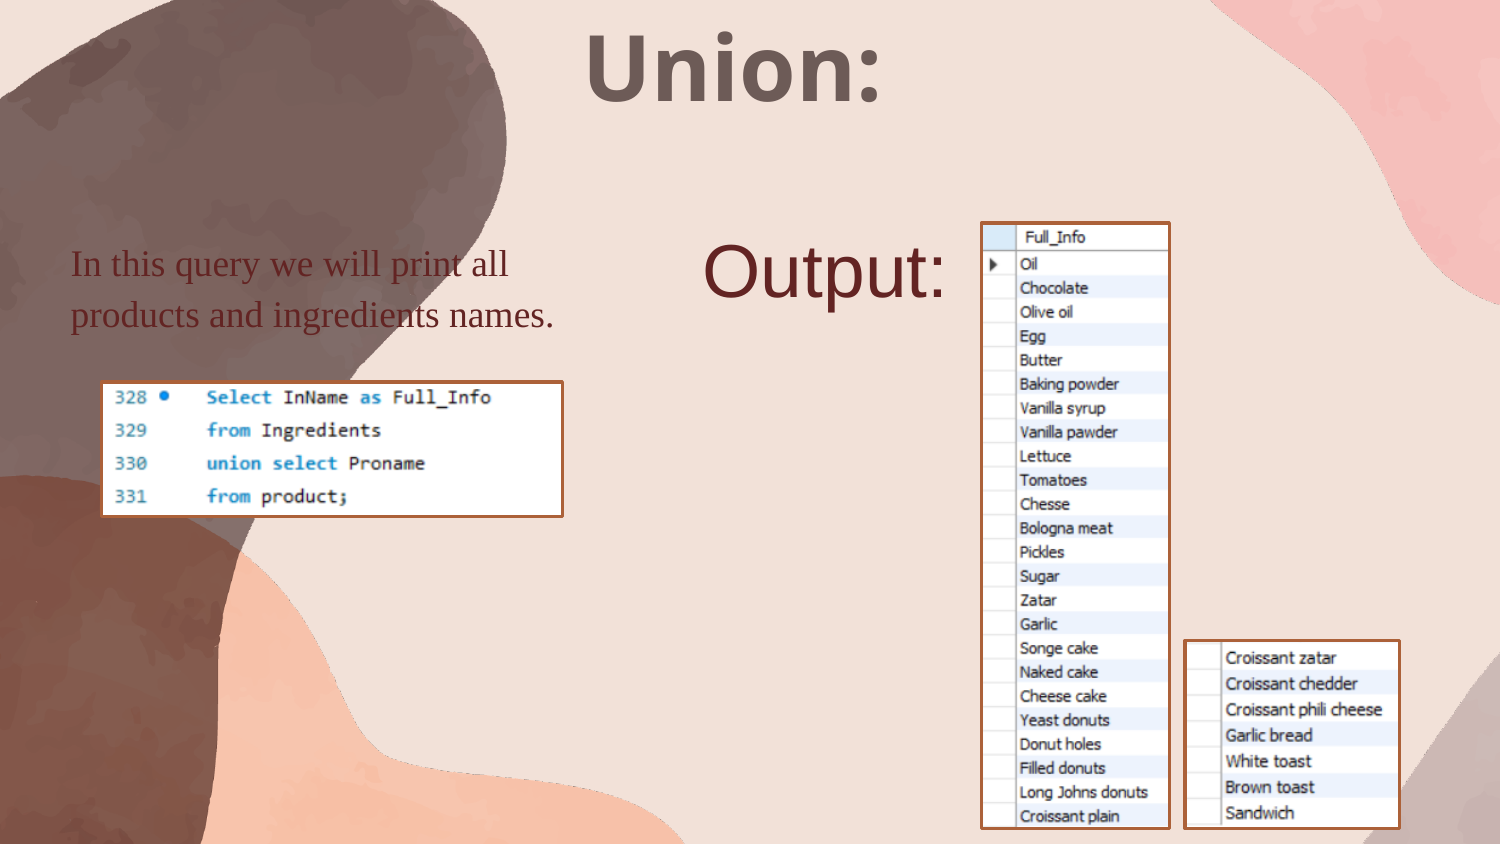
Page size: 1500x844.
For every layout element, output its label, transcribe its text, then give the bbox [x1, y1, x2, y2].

text_box Output: [687, 214, 1024, 224]
text_box Output: [687, 225, 979, 365]
text_box In this query we will print all products and ingredients names. [55, 225, 609, 395]
picture [0, 0, 1500, 844]
text_box Union: [505, 40, 983, 135]
picture [982, 224, 1169, 828]
picture [103, 383, 562, 516]
